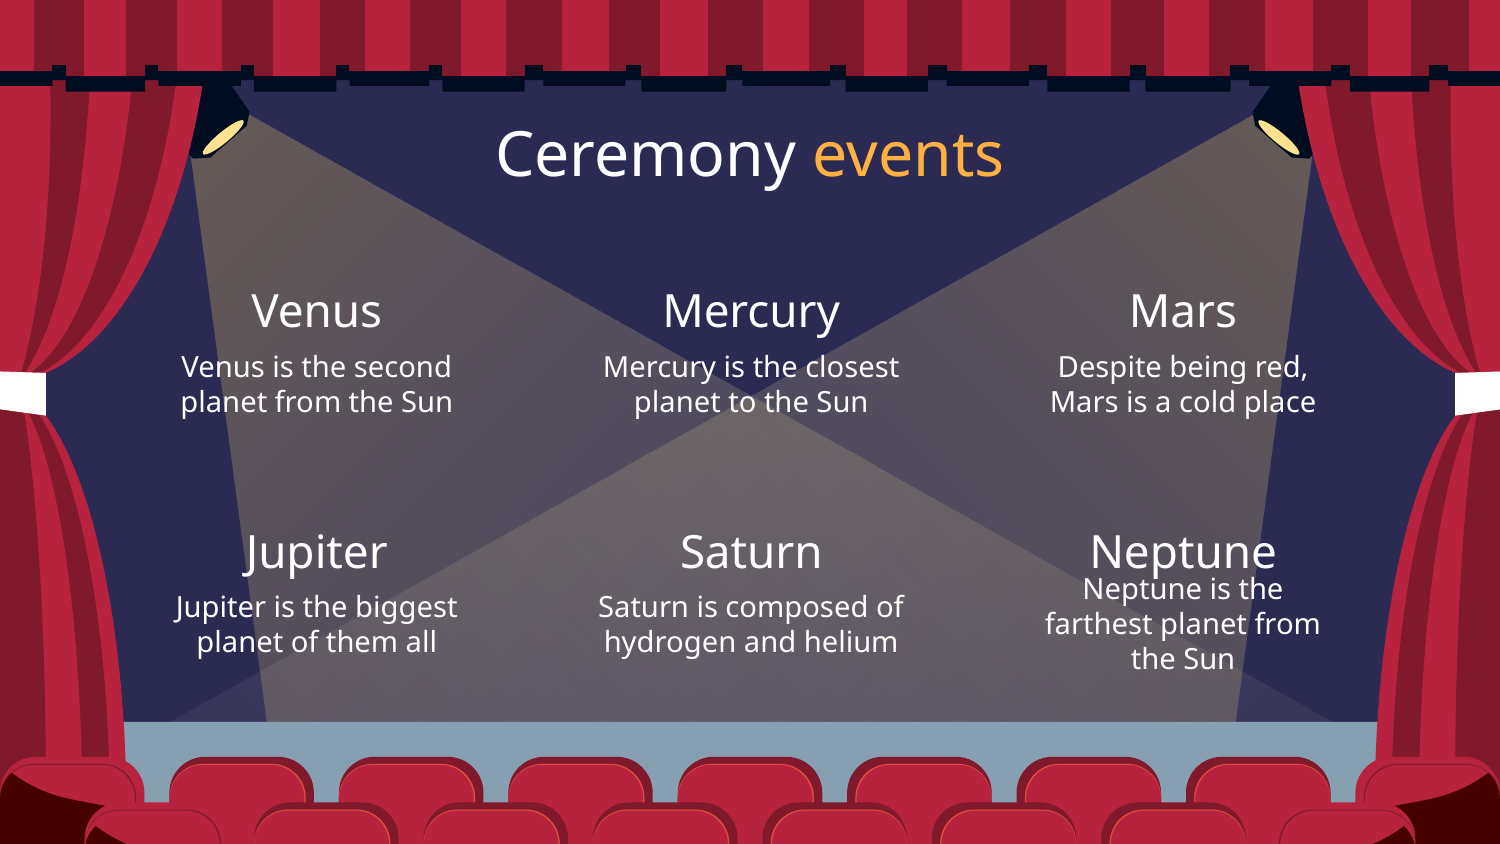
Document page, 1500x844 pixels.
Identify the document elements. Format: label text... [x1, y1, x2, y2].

title Mars [984, 274, 1382, 343]
title Saturn [552, 514, 950, 583]
title Venus [118, 274, 516, 343]
subtitle Jupiter is the biggest planet of them all [118, 583, 516, 663]
title Mercury [552, 274, 950, 343]
title Ceremony events [118, 99, 1382, 194]
title Jupiter [118, 514, 516, 583]
subtitle Neptune is the farthest planet from the Sun [984, 583, 1382, 663]
title Neptune [984, 514, 1382, 583]
subtitle Despite being red, Mars is a cold place [984, 343, 1382, 424]
subtitle Venus is the second planet from the Sun [118, 343, 516, 424]
subtitle Saturn is composed of hydrogen and helium [552, 583, 950, 663]
subtitle Mercury is the closest planet to the Sun [552, 343, 950, 424]
